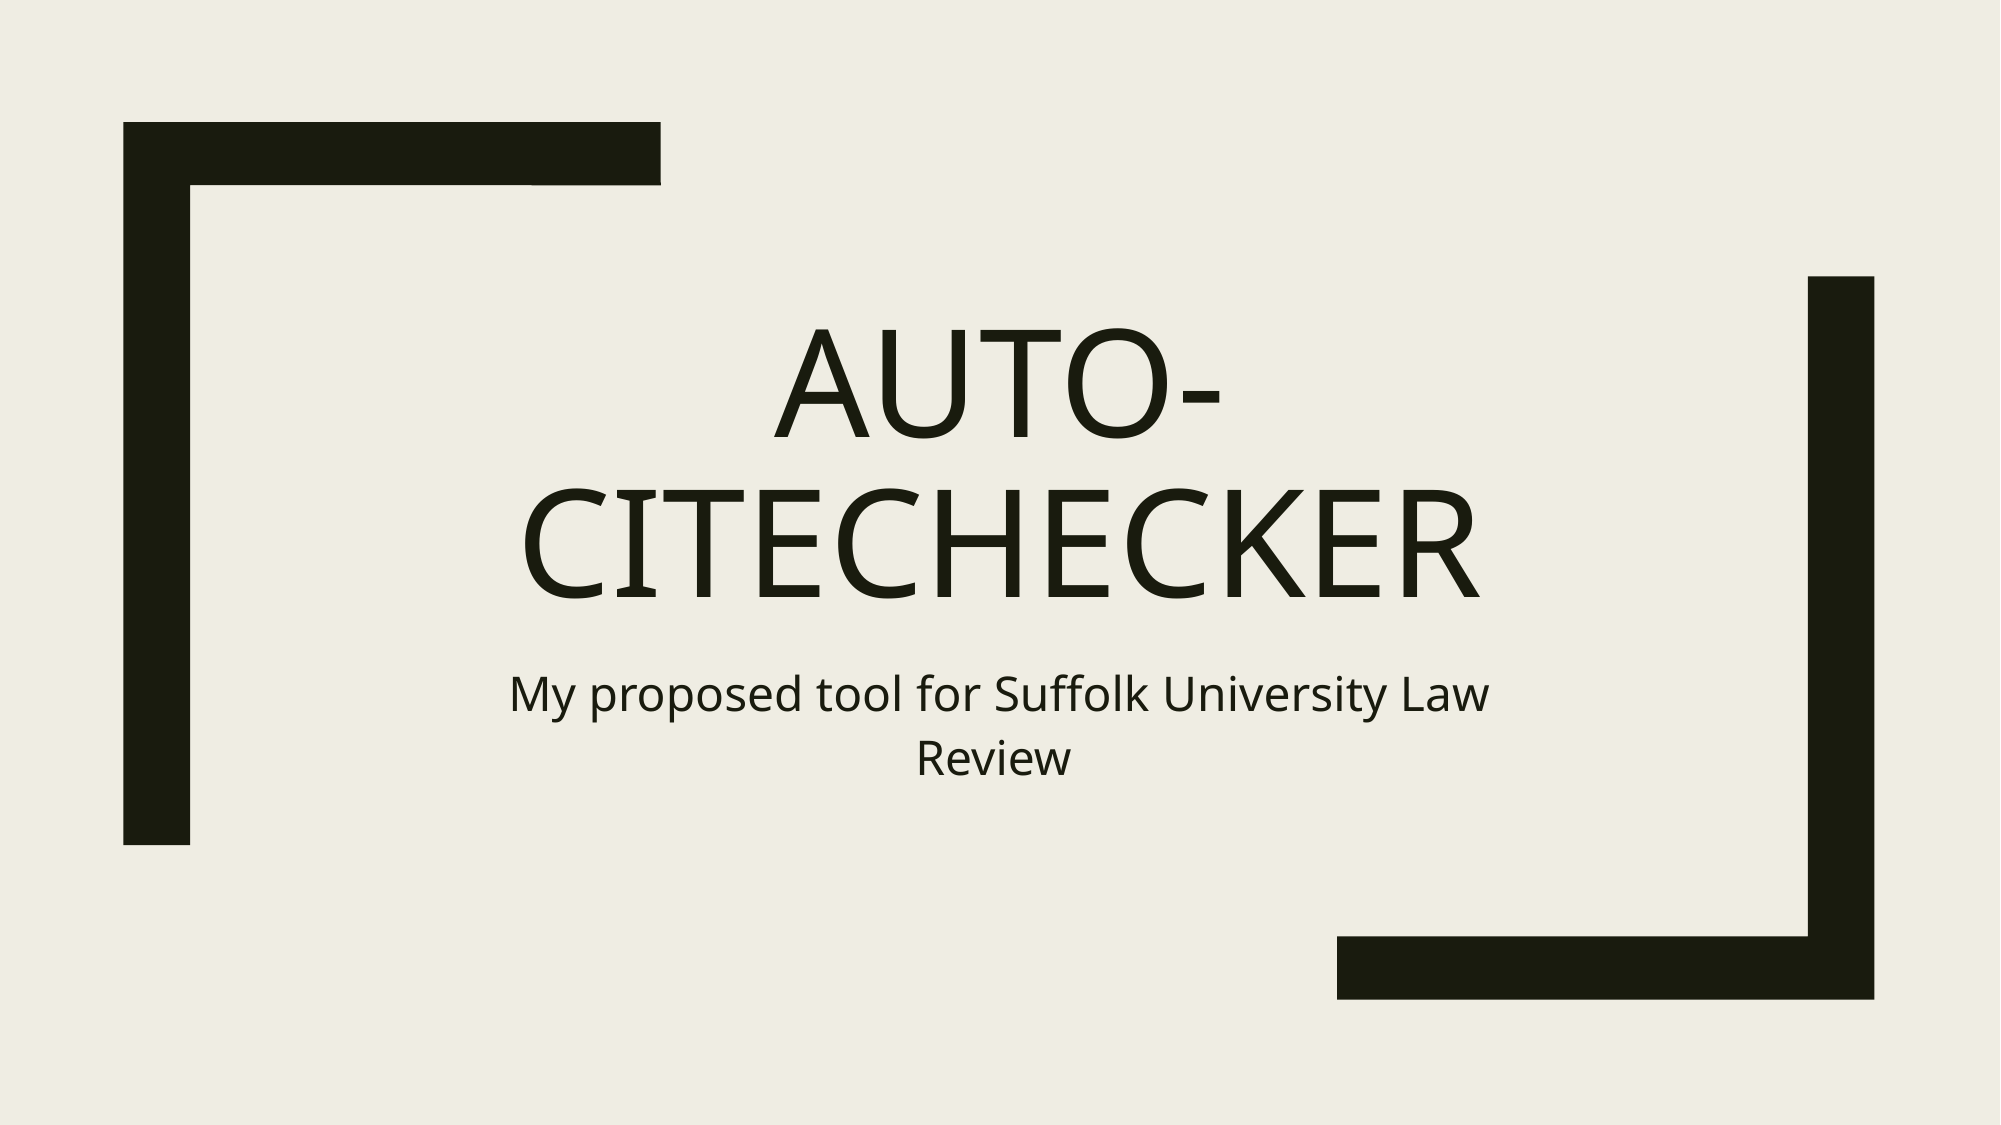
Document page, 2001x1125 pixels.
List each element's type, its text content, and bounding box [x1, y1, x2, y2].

subtitle My proposed tool for Suffolk University Law Review [439, 649, 1561, 828]
title Auto-CiteChecker [314, 293, 1686, 638]
